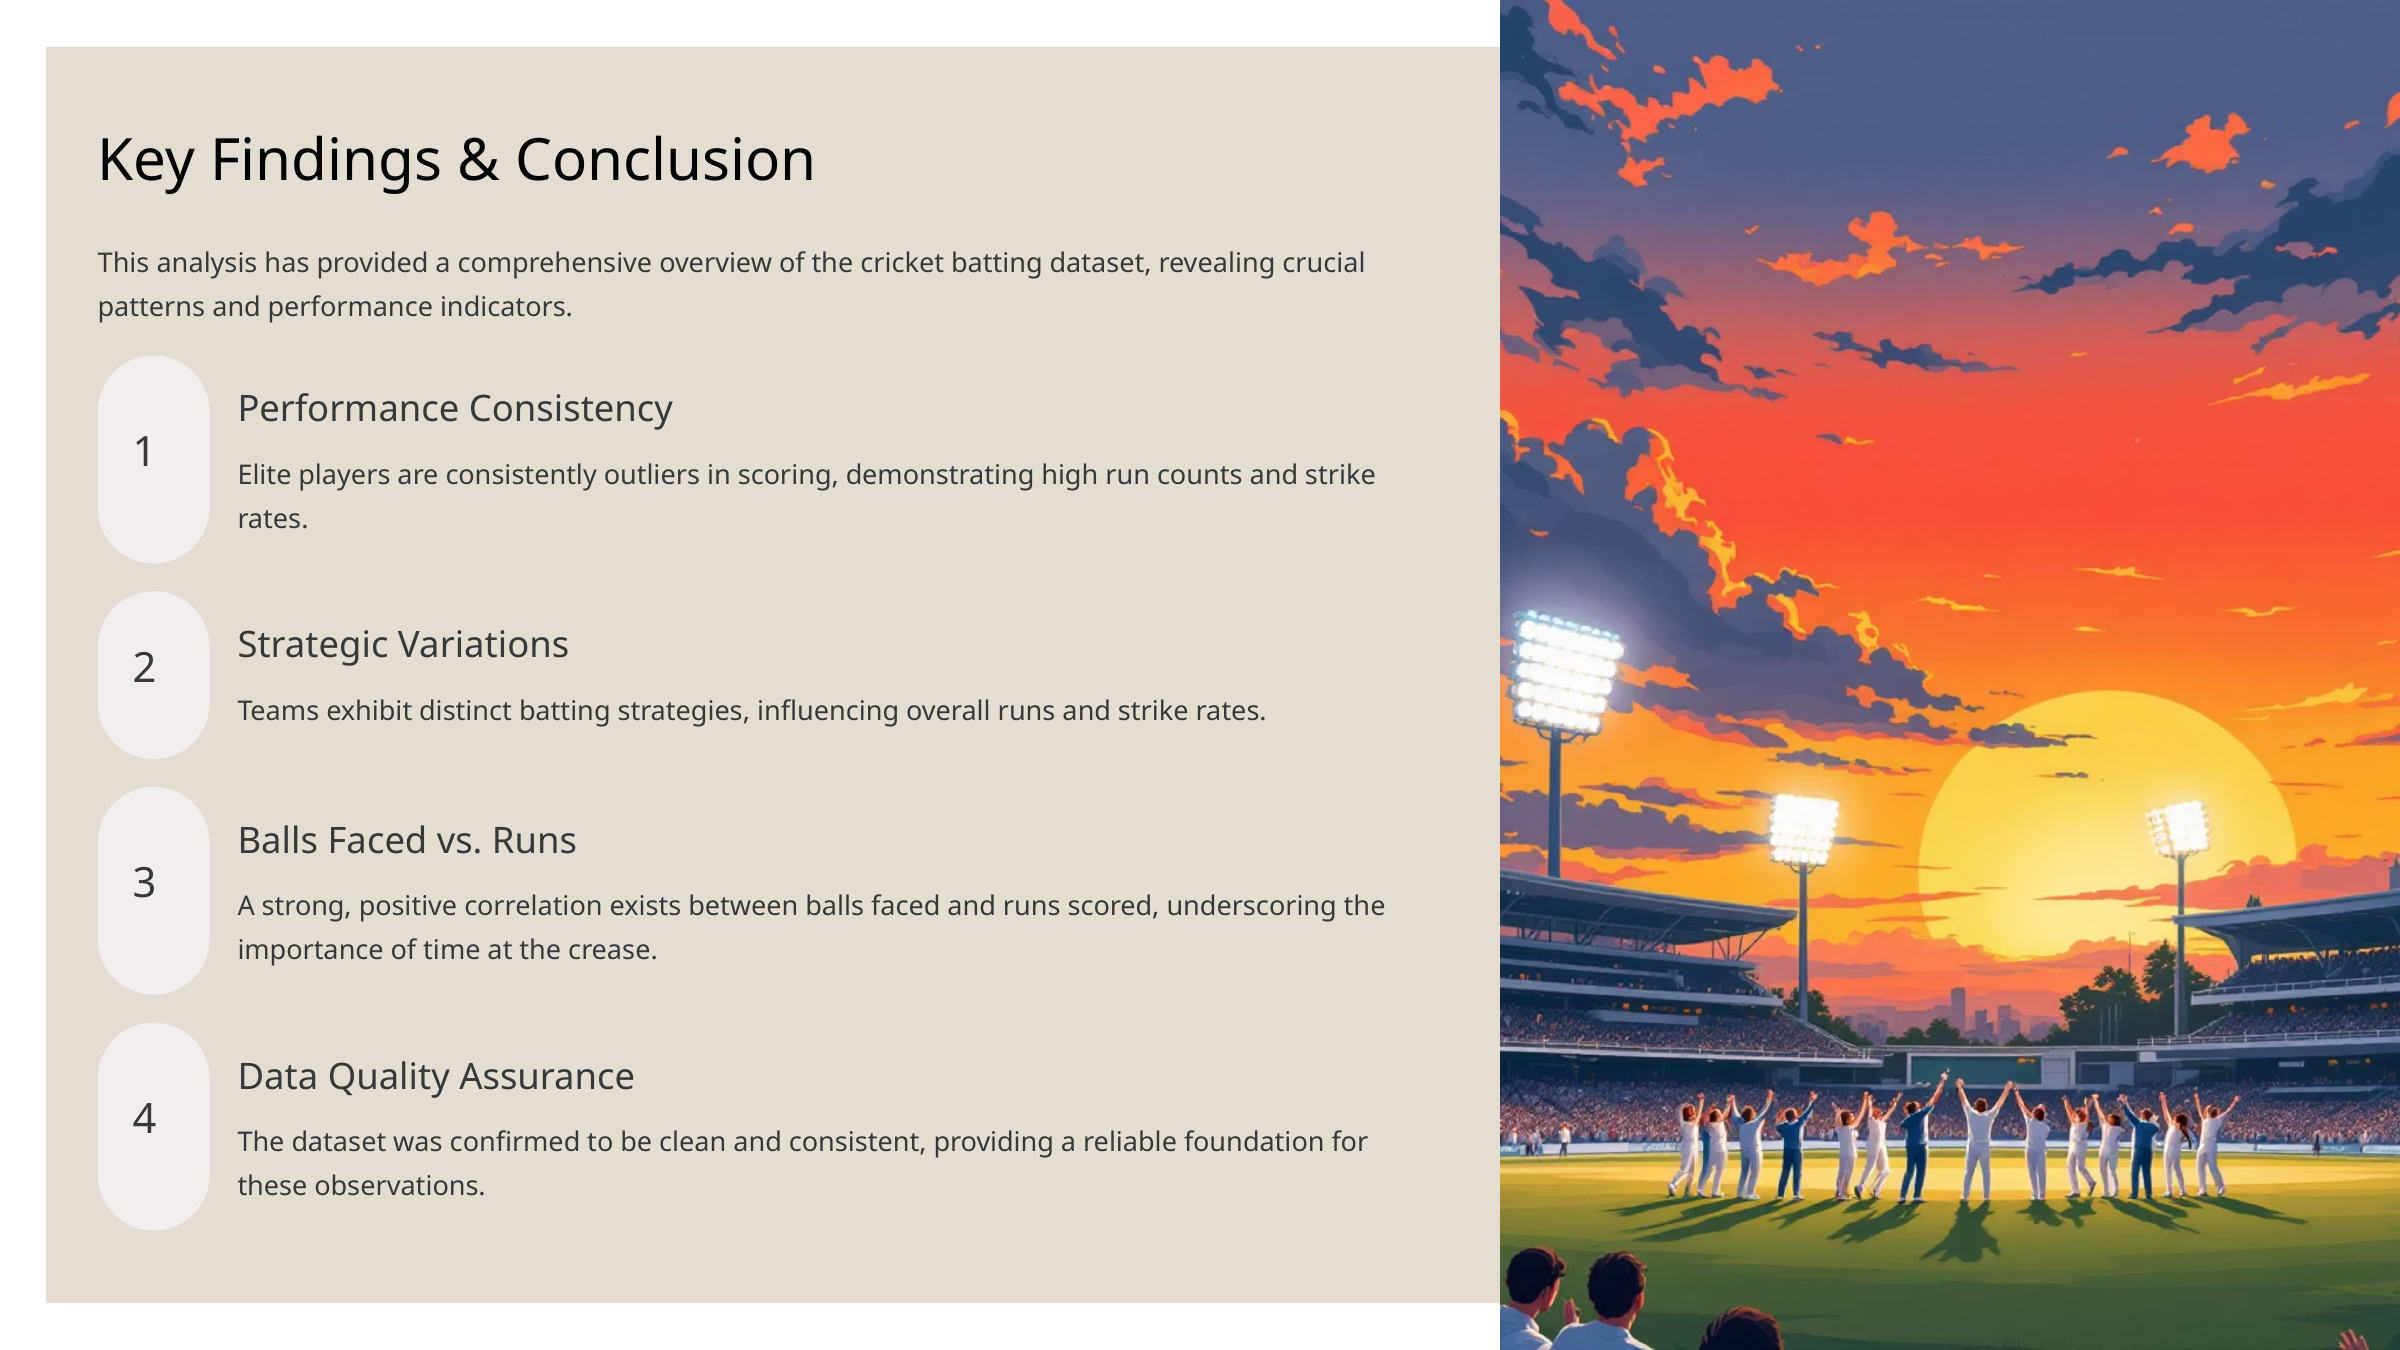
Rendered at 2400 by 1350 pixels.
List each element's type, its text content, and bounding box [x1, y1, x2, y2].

picture [1499, 0, 2400, 1350]
text_box Data Quality Assurance [237, 1050, 620, 1097]
text_box [97, 355, 210, 564]
text_box 3 [132, 864, 175, 917]
text_box Balls Faced vs. Runs [237, 814, 605, 861]
text_box 2 [132, 648, 175, 702]
text_box The dataset was confirmed to be clean and consistent, providing a reliable foundation for these observations. [237, 1113, 1403, 1203]
text_box 4 [132, 1100, 175, 1153]
text_box 1 [132, 433, 175, 486]
text_box A strong, positive correlation exists between balls faced and runs scored, underscoring the importance of time at the crease. [237, 877, 1403, 967]
text_box [97, 786, 210, 995]
text_box This analysis has provided a comprehensive overview of the cricket batting dataset, revealing crucial patterns and performance indicators. [97, 234, 1403, 324]
text_box Strategic Variations [237, 619, 605, 665]
text_box Performance Consistency [237, 383, 650, 430]
text_box Teams exhibit distinct batting strategies, influencing overall runs and strike rates. [237, 681, 1403, 727]
text_box Key Findings & Conclusion [97, 119, 804, 193]
text_box Elite players are consistently outliers in scoring, demonstrating high run counts and strike rates. [237, 445, 1403, 536]
text_box [97, 1022, 210, 1231]
text_box [97, 591, 210, 759]
